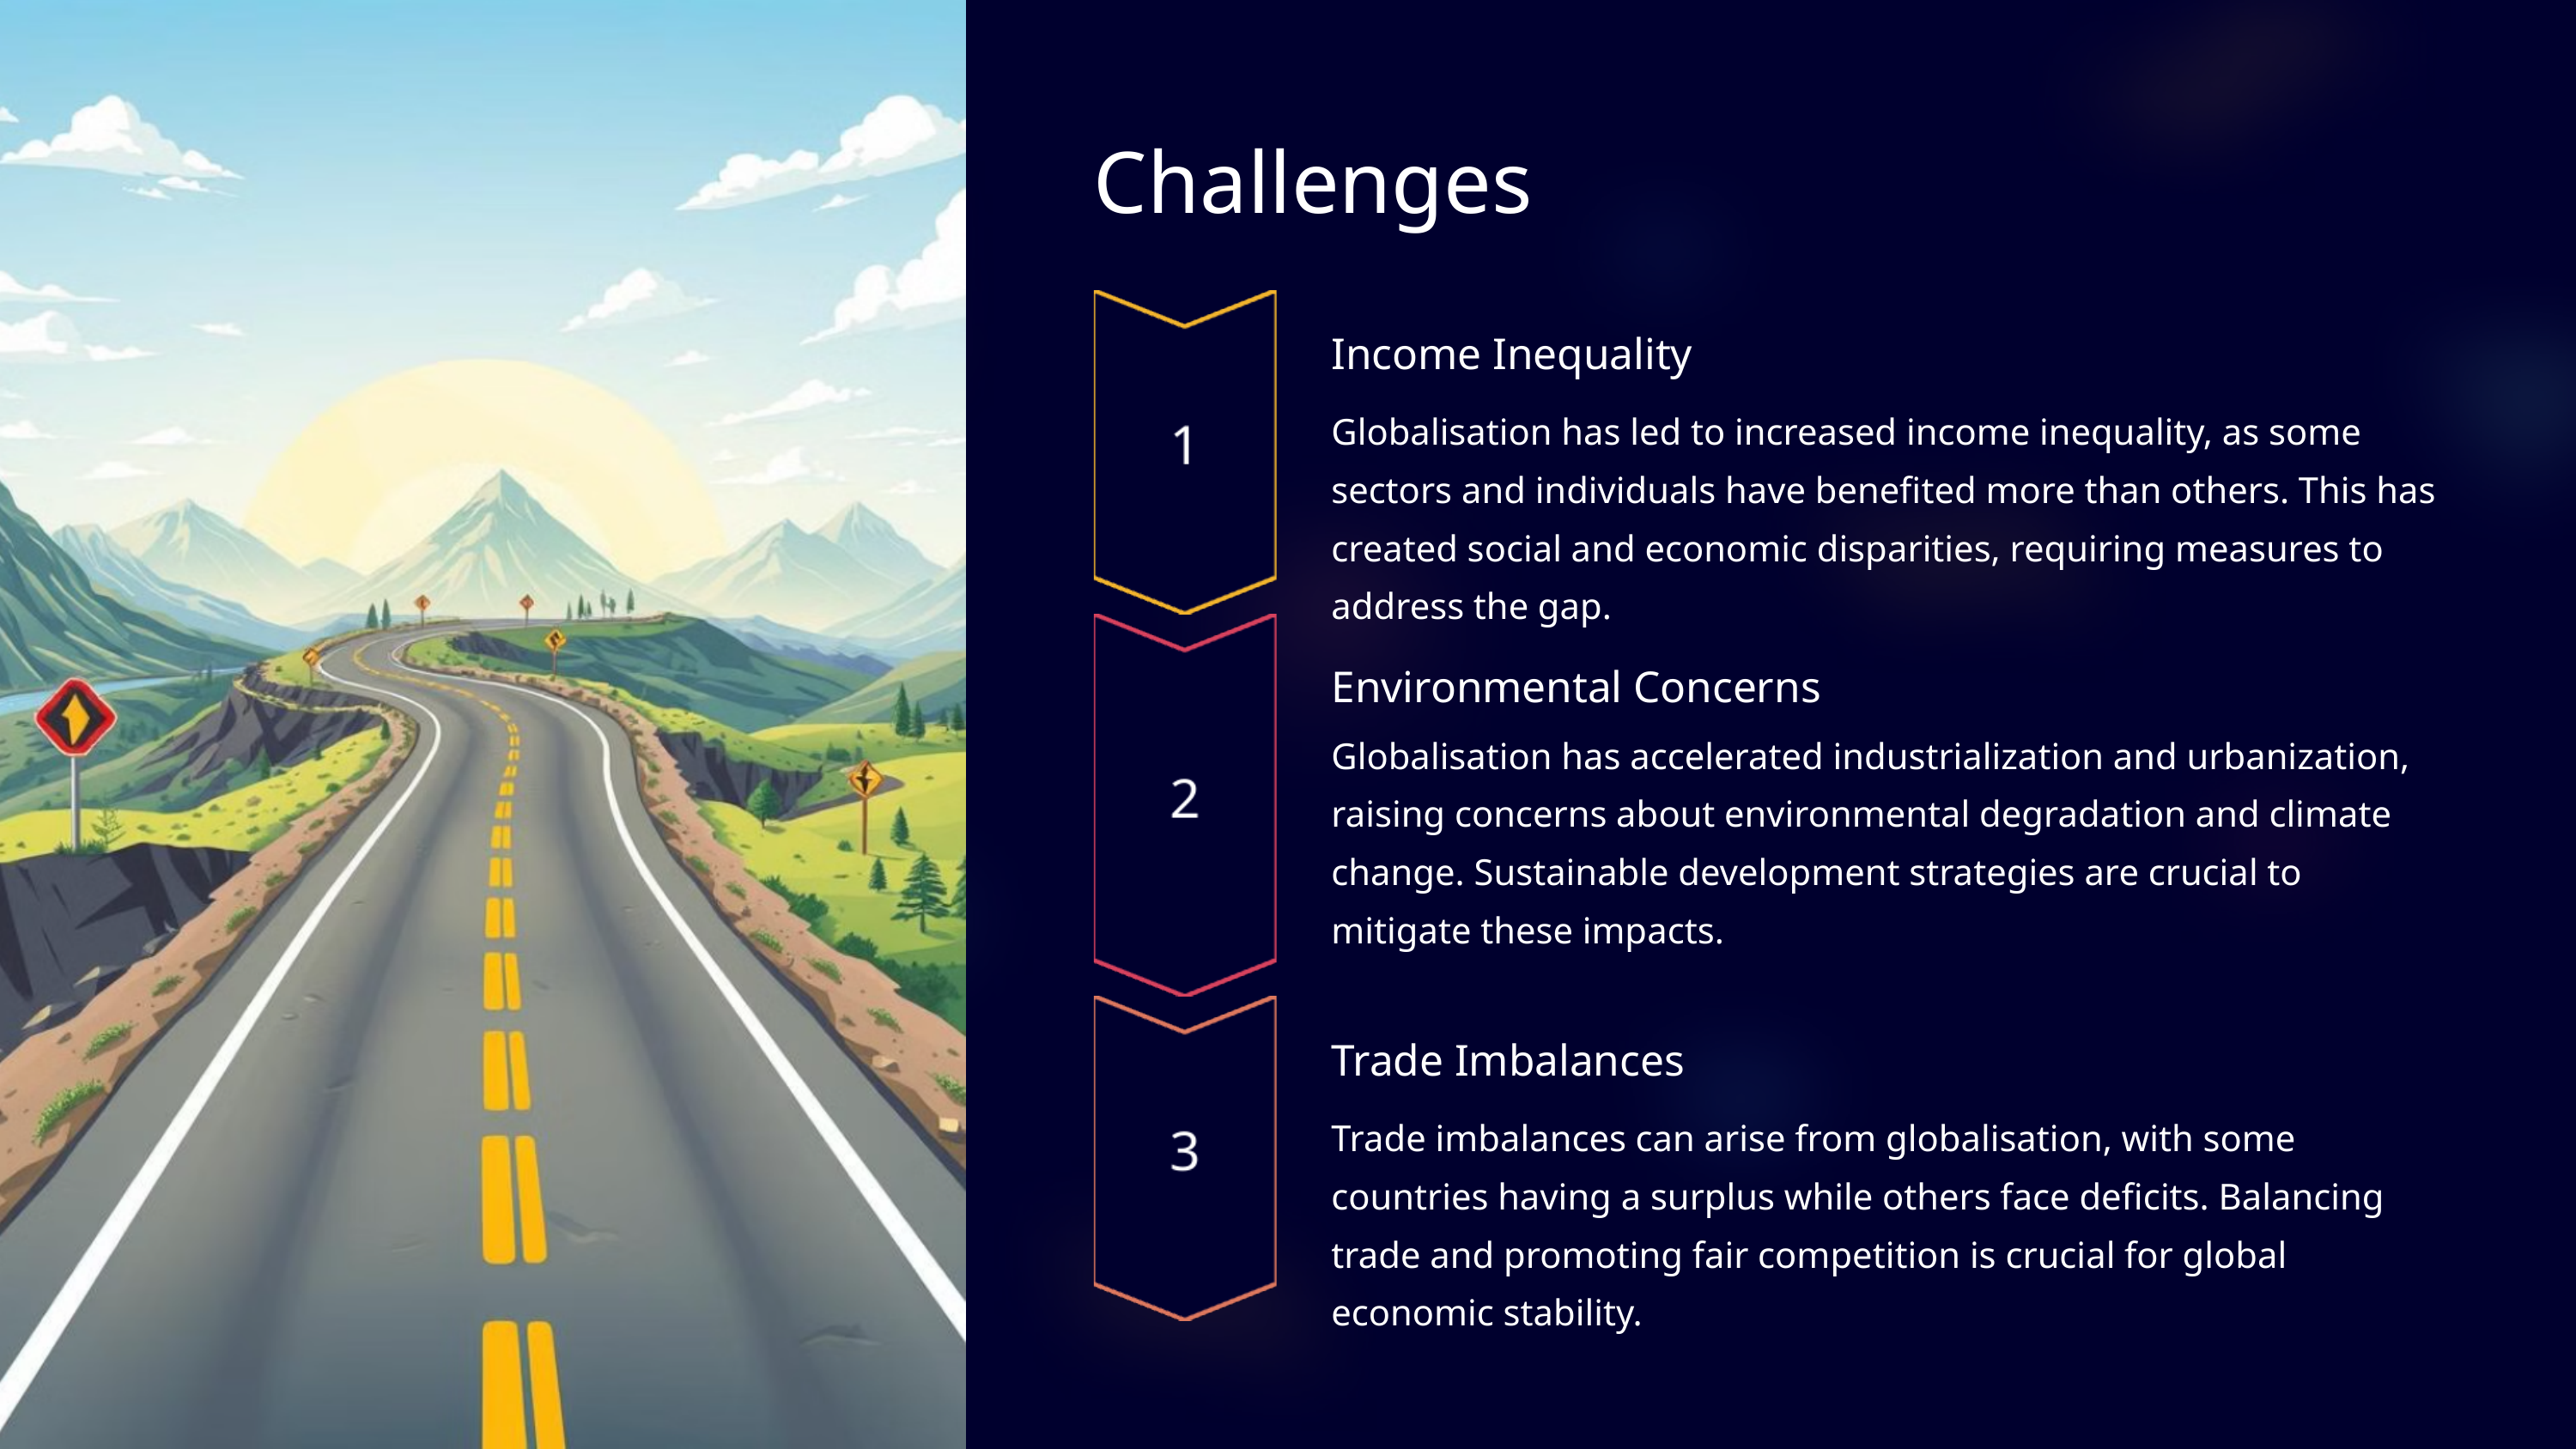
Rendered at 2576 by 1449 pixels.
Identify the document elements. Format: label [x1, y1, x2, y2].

text_box [1093, 614, 2449, 995]
text_box [1093, 996, 2449, 1321]
text_box [1093, 289, 2449, 612]
text_box [0, 0, 2576, 1449]
